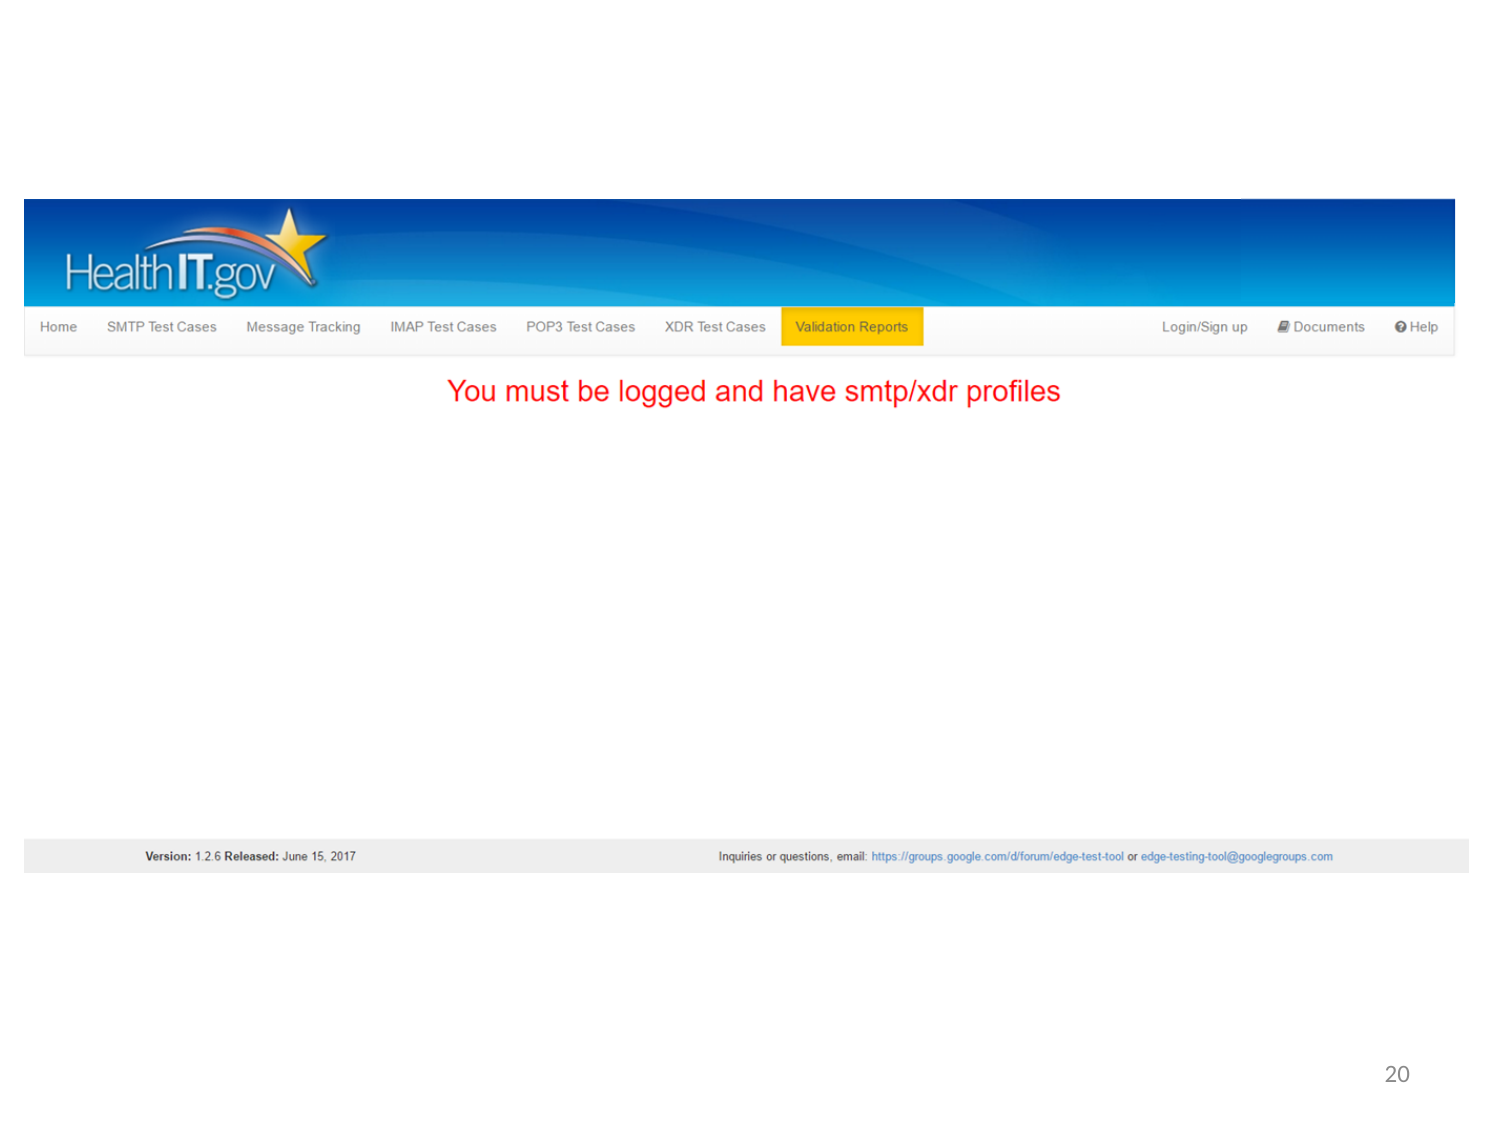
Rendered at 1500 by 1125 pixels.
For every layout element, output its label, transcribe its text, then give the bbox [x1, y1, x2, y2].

slide_number 20 [1074, 1042, 1425, 1103]
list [24, 199, 1469, 874]
picture [1241, 198, 1455, 275]
